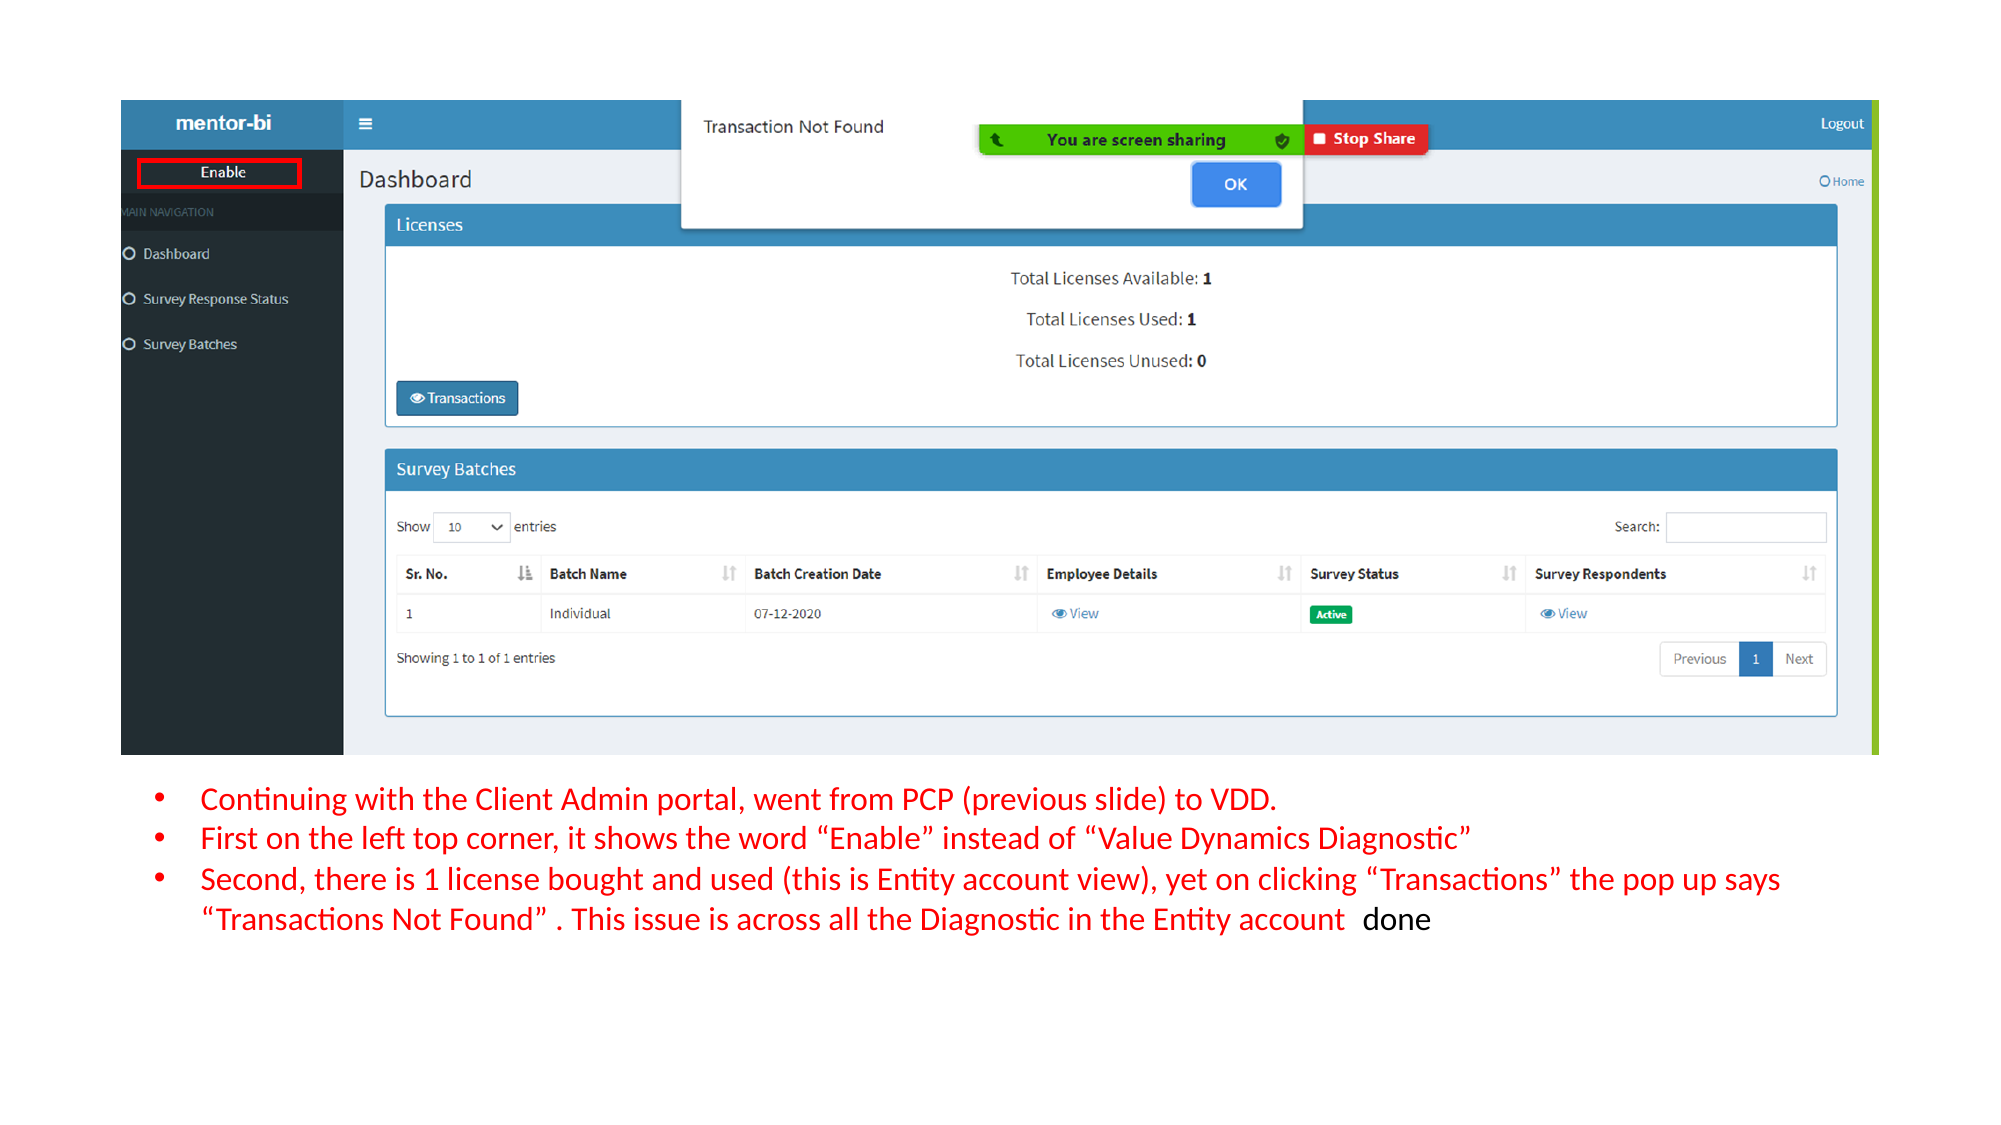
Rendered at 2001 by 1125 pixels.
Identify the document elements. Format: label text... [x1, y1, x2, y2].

picture [121, 100, 1879, 755]
text_box Continuing with the Client Admin portal, went from PCP (previous slide) to VDD. First on the left top corner, it shows the word “Enable” instead of “Value Dynamics Diagnostic” Second, there is 1 license bought and used (this is Entity account view), yet on clicking “Transactions” the pop up says “Transactions Not Found” . This issue is across all the Diagnostic in the Entity account done [139, 769, 1897, 944]
